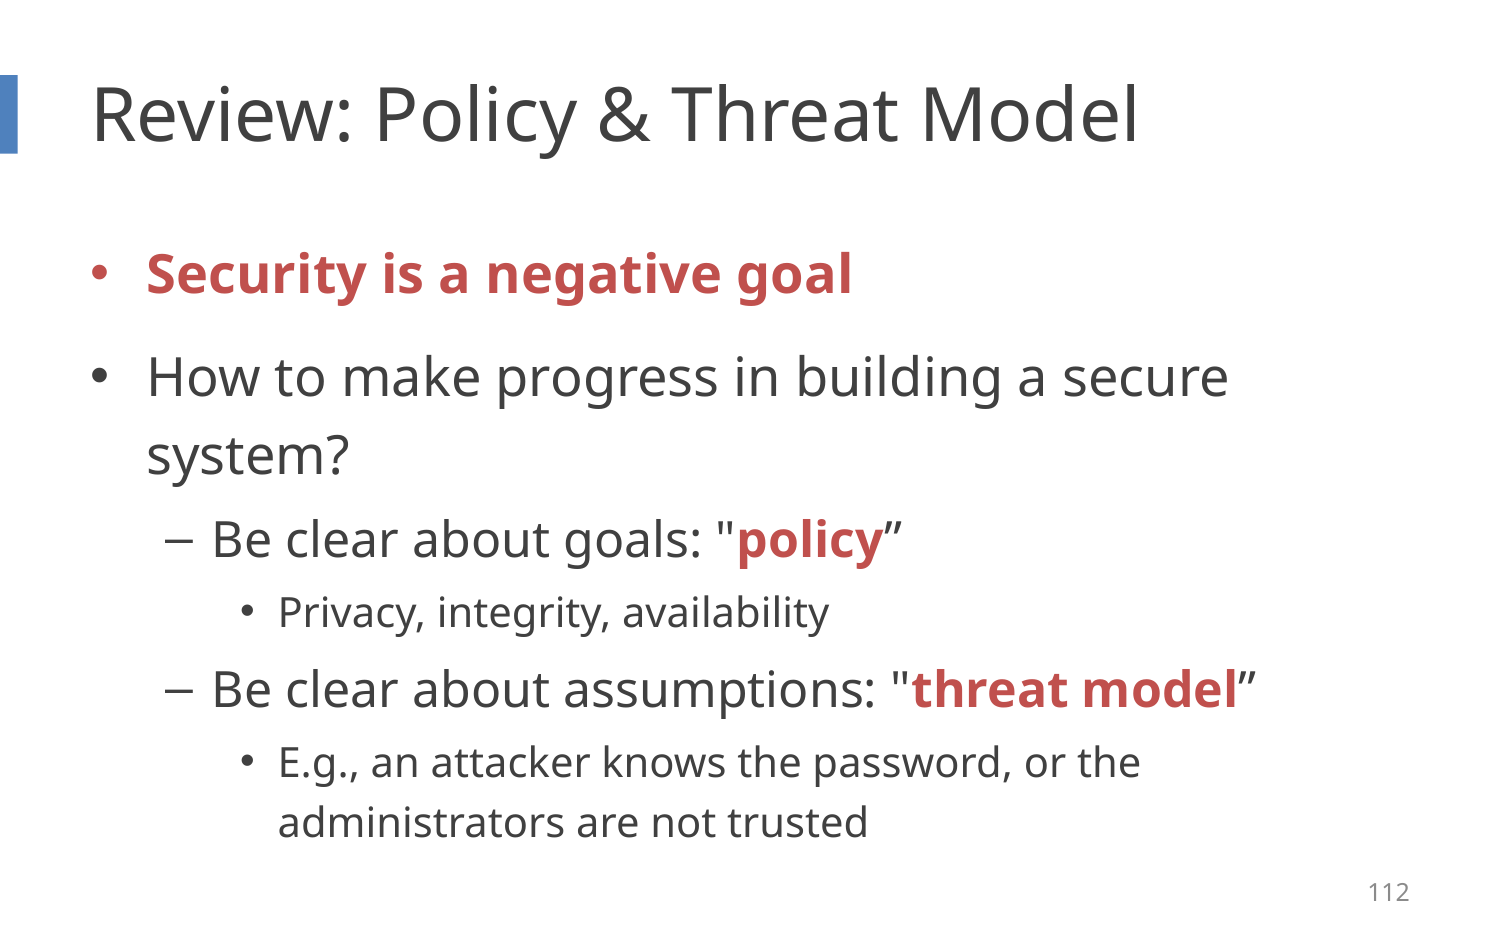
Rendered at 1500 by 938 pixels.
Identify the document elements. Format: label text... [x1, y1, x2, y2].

title Review: Policy & Threat Model [75, 37, 1425, 186]
list Security is a negative goal How to make progress in building a secure system? Be clear about goals: "policy” Privacy, integrity, availability Be clear about assumptions: "threat model” E.g., an attacker knows the password, or the administrators are not trusted [75, 218, 1425, 838]
slide_number 112 [1074, 868, 1425, 919]
